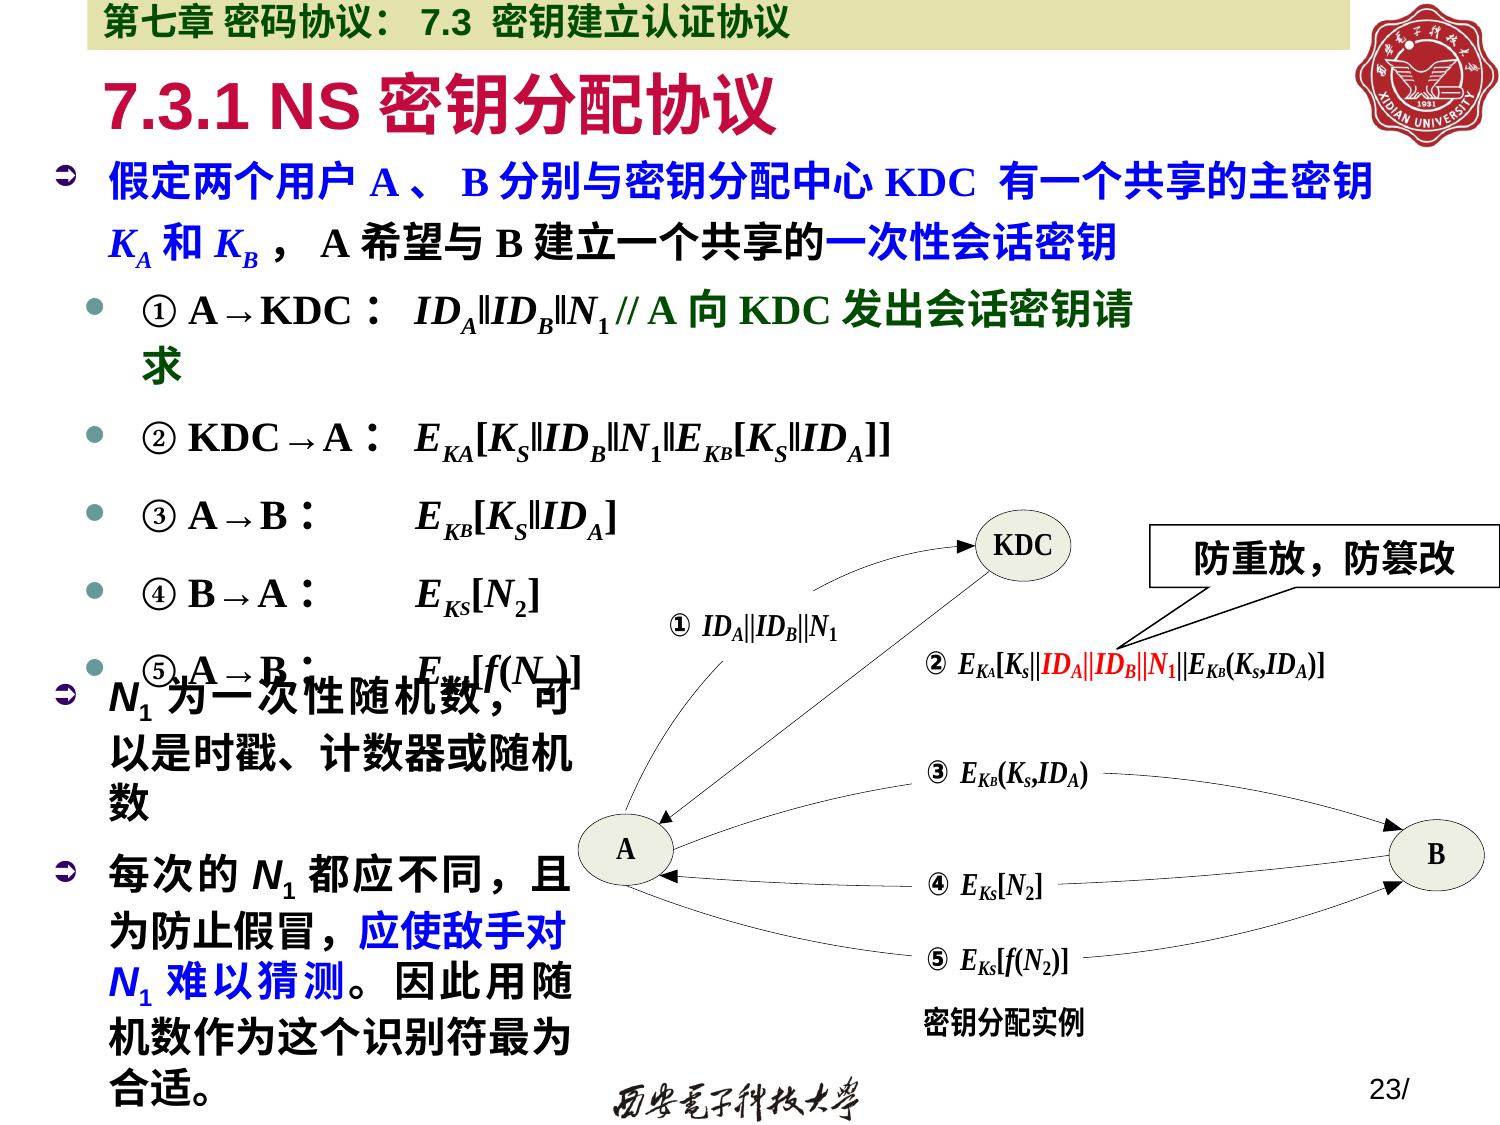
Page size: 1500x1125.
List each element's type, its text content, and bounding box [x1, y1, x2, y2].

text_box ① A→KDC：IDA‖IDB‖N1 // A向KDC发出会话密钥请求 ② KDC→A：EKA[KS‖IDB‖N1‖EKB[KS‖IDA]] ③ A→B： EKB[KS‖IDA] ④ B→A： EKS[N2] ⑤ A→B： EKS[f(N2)] [12, 275, 1175, 1075]
picture [612, 1076, 863, 1125]
text_box 防重放，防篡改 [1491, 524, 1500, 588]
text_box 第七章 密码协议：7.3 密钥建立认证协议 [87, 0, 1350, 50]
picture [1350, 0, 1500, 150]
title 7.3.1 NS密钥分配协议 [87, 62, 1351, 137]
text_box N1为一次性随机数，可以是时戳、计数器或随机数 每次的N1都应不同，且为防止假冒，应使敌手对N1难以猜测。因此用随机数作为这个识别符最为合适。 [37, 662, 569, 1050]
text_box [574, 499, 1488, 1056]
slide_number 23/ [1212, 1064, 1426, 1113]
list 假定两个用户A、B分别与密钥分配中心KDC 有一个共享的主密钥KA和KB，A希望与B建立一个共享的一次性会话密钥 [37, 137, 1426, 498]
